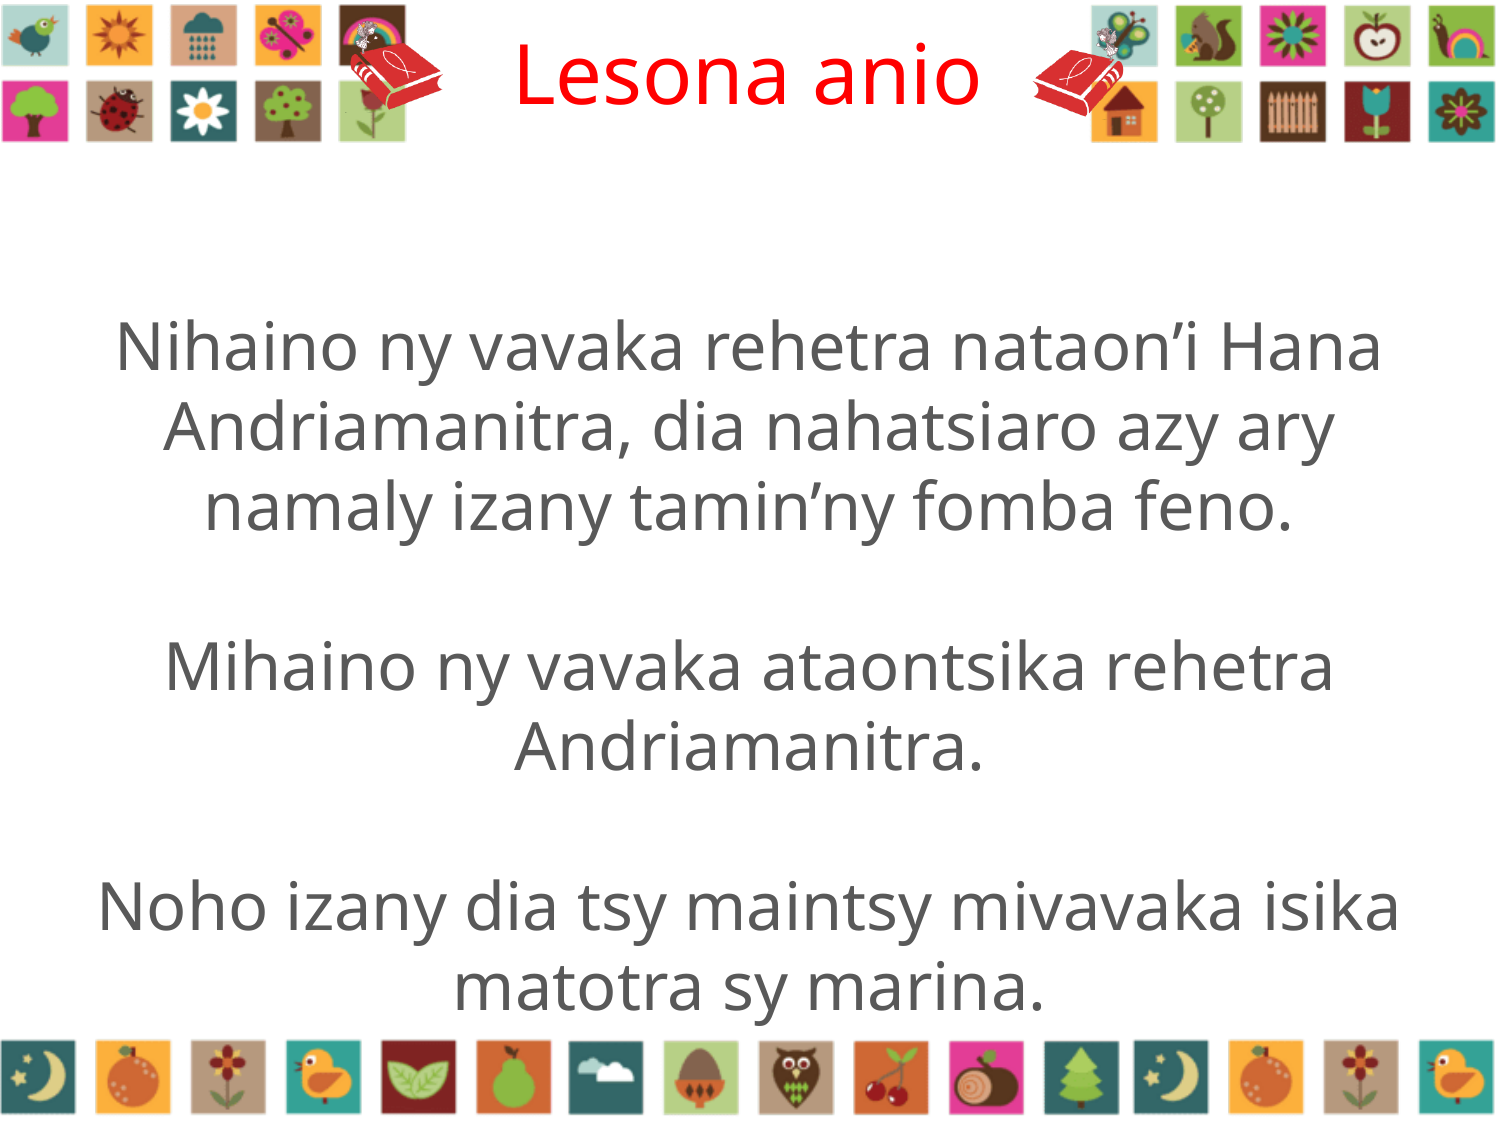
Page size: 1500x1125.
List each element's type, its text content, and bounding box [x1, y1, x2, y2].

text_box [0, 1028, 1500, 1118]
picture [1001, 3, 1500, 150]
picture [0, 3, 475, 150]
text_box Lesona anio [425, 13, 1077, 129]
text_box Nihaino ny vavaka rehetra nataon’i Hana Andriamanitra, dia nahatsiaro azy ary namaly izany tamin’ny fomba feno. Mihaino ny vavaka ataontsika rehetra Andriamanitra. Noho izany dia tsy maintsy mivavaka isika matotra sy marina. [76, 296, 1424, 1027]
